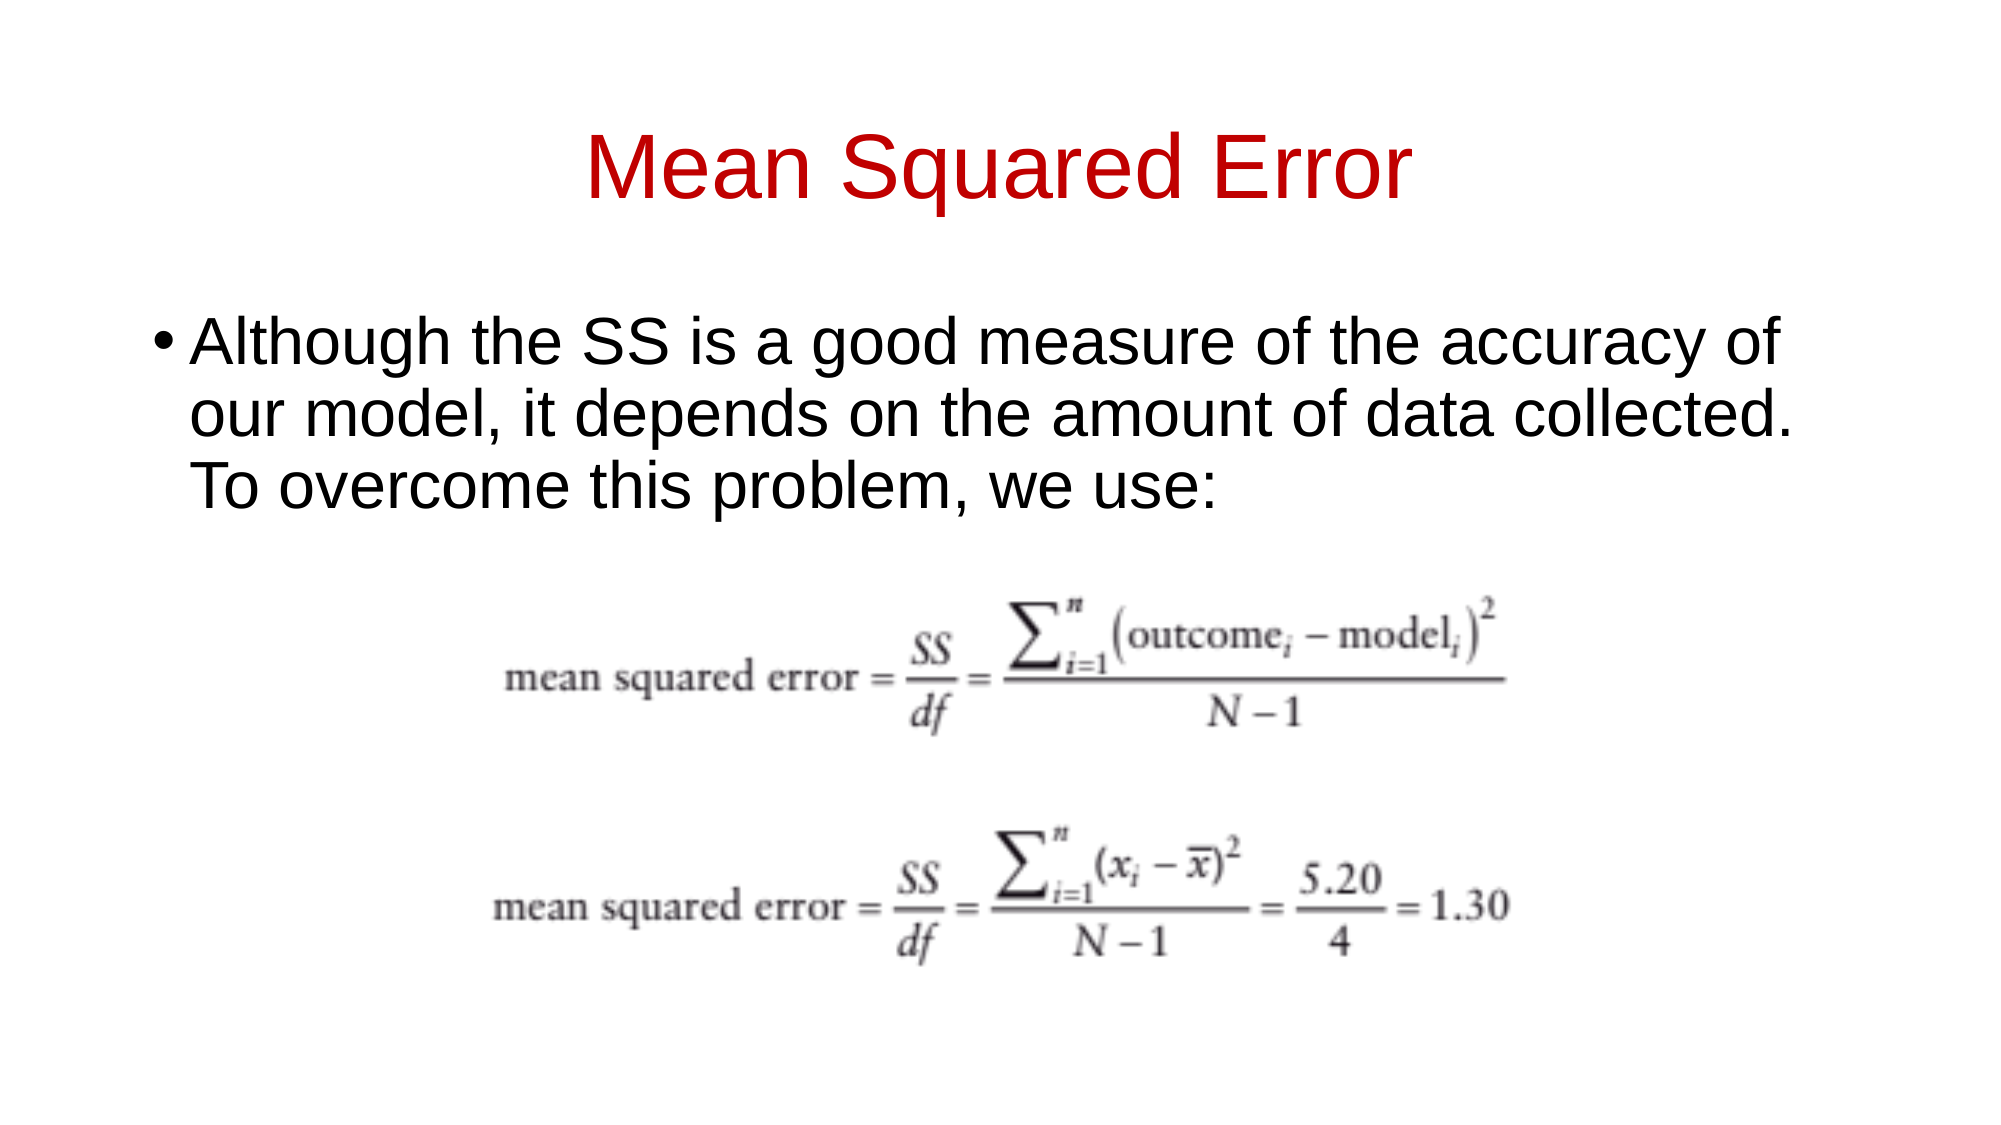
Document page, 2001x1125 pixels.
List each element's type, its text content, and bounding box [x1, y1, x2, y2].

title Mean Squared Error [137, 59, 1863, 278]
picture [479, 574, 1521, 766]
list Although the SS is a good measure of the accuracy of our model, it depends on the amount of data collected. To overcome this problem, we use: [137, 299, 1863, 1014]
picture [458, 806, 1521, 973]
